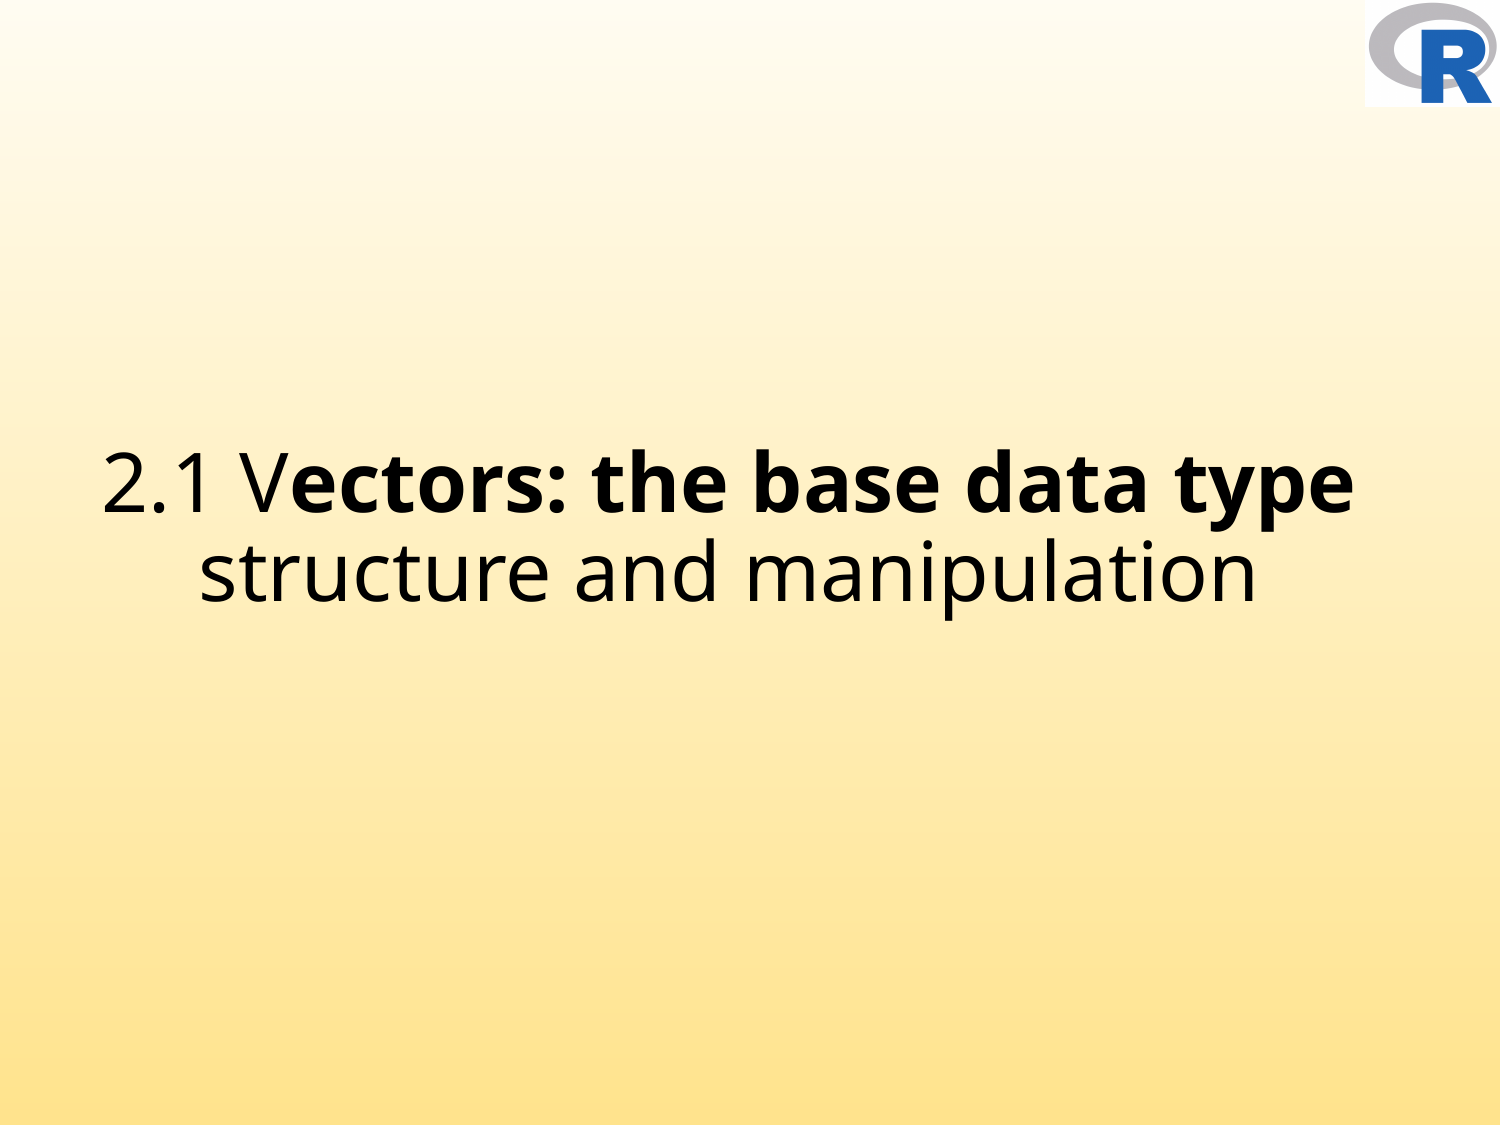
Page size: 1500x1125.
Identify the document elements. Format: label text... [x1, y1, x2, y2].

title 2.1 Vectors: the base data type structure and manipulation [82, 421, 1377, 639]
picture [1365, 0, 1500, 107]
